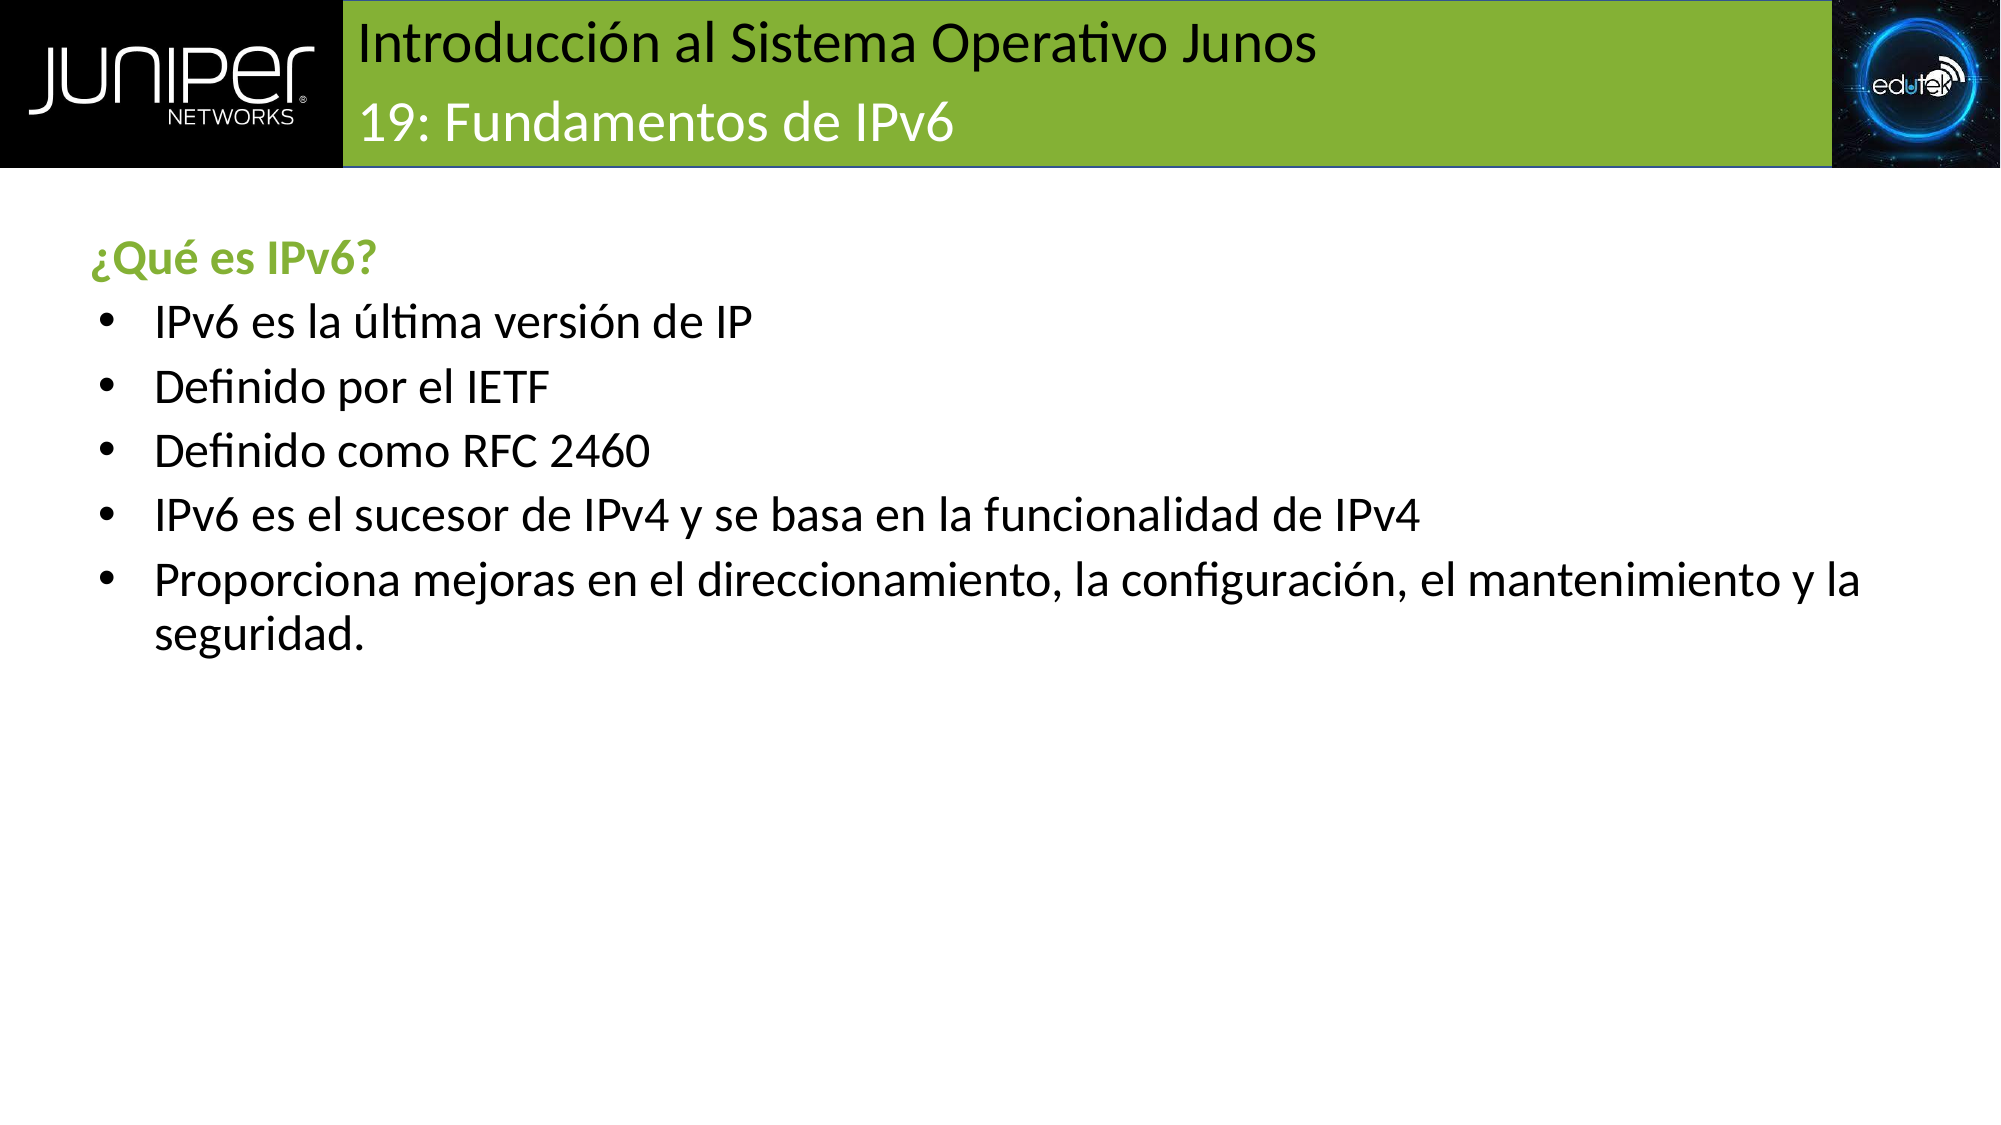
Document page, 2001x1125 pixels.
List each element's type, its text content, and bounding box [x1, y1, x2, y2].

list ¿Qué es IPv6? IPv6 es la última versión de IP Definido por el IETF Definido como RFC 2460 IPv6 es el sucesor de IPv4 y se basa en la funcionalidad de IPv4 Proporciona mejoras en el direccionamiento, la configuración, el mantenimiento y la seguridad. [74, 223, 1949, 938]
list 19: Fundamentos de IPv6 [342, 83, 1606, 168]
title Introducción al Sistema Operativo Junos [342, 3, 2000, 84]
picture [0, 0, 343, 168]
picture [1832, 84, 2000, 168]
